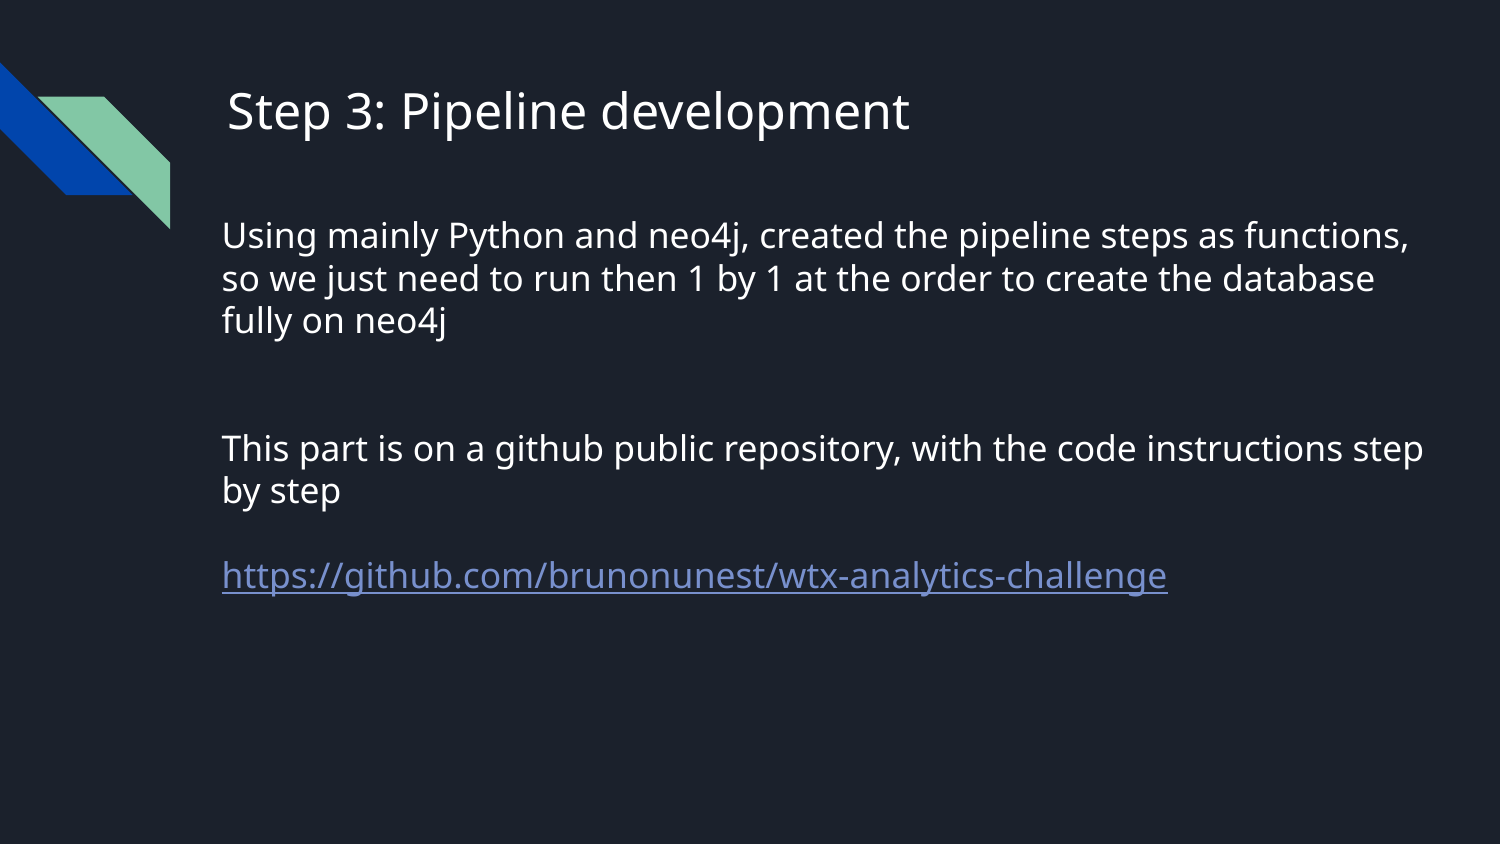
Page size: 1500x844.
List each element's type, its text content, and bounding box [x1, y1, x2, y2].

title Using mainly Python and neo4j, created the pipeline steps as functions, so we just need to run then 1 by 1 at the order to create the database fully on neo4j This part is on a github public repository, with the code instructions step by step https://github.com/brunonunest/wtx-analytics-challenge [206, 155, 1446, 712]
title Step 3: Pipeline development [212, 64, 1368, 155]
